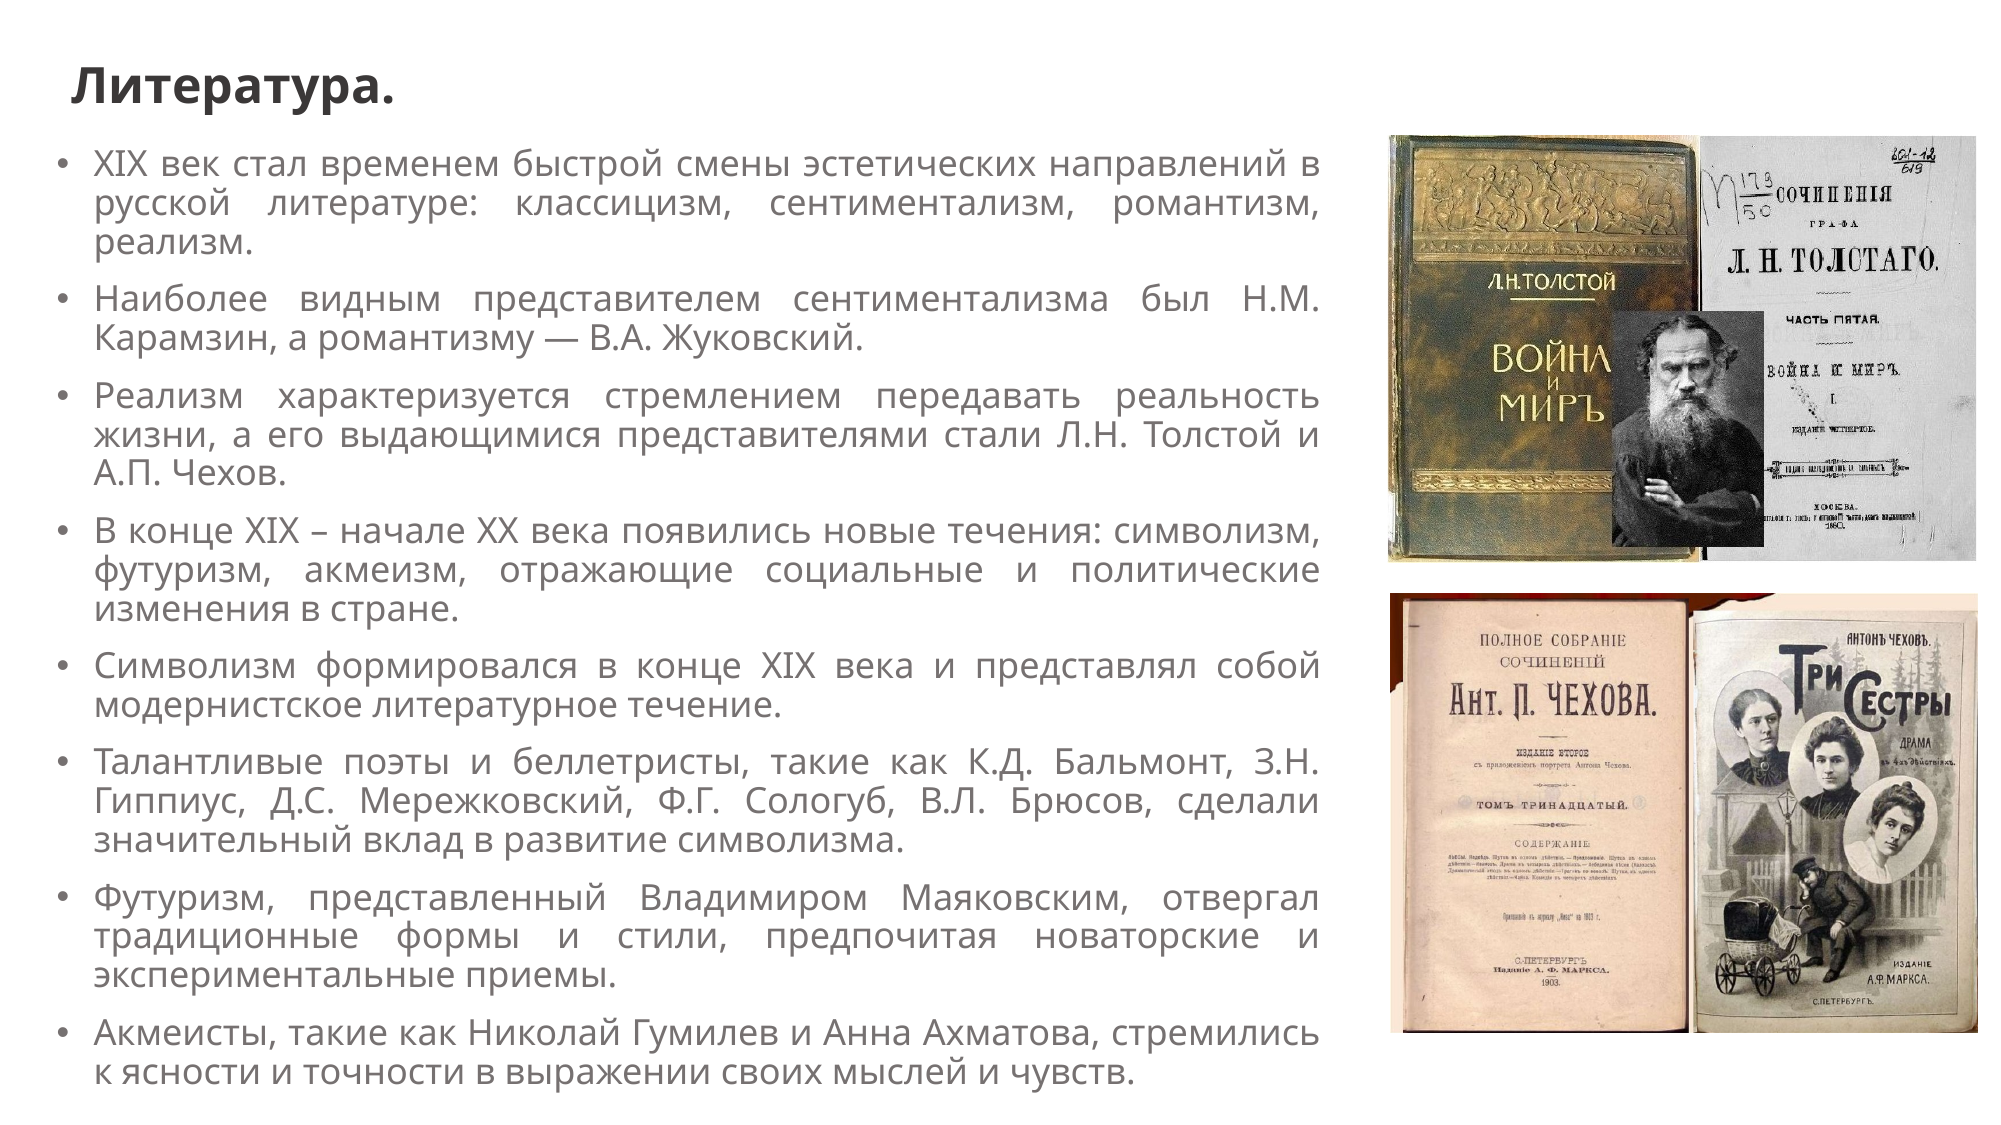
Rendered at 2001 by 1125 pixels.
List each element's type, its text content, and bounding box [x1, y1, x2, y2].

list XIX век стал временем быстрой смены эстетических направлений в русской литературе: классицизм, сентиментализм, романтизм, реализм. Наиболее видным представителем сентиментализма был Н.М. Карамзин, а романтизму — В.А. Жуковский. Реализм характеризуется стремлением передавать реальность жизни, а его выдающимися представителями стали Л.Н. Толстой и А.П. Чехов. В конце XIX – начале XX века появились новые течения: символизм, футуризм, акмеизм, отражающие социальные и политические изменения в стране. Символизм формировался в конце XIX века и представлял собой модернистское литературное течение. Талантливые поэты и беллетристы, такие как К.Д. Бальмонт, З.Н. Гиппиус, Д.С. Мережковский, Ф.Г. Сологуб, В.Л. Брюсов, сделали значительный вклад в развитие символизма. Футуризм, представленный Владимиром Маяковским, отвергал традиционные формы и стили, предпочитая новаторские и экспериментальные приемы. Акмеисты, такие как Николай Гумилев и Анна Ахматова, стремились к ясности и точности в выражении своих мыслей и чувств. [41, 138, 1337, 1125]
picture [1390, 593, 1978, 1033]
picture [1387, 135, 1977, 563]
title Литература. [56, 40, 1782, 136]
